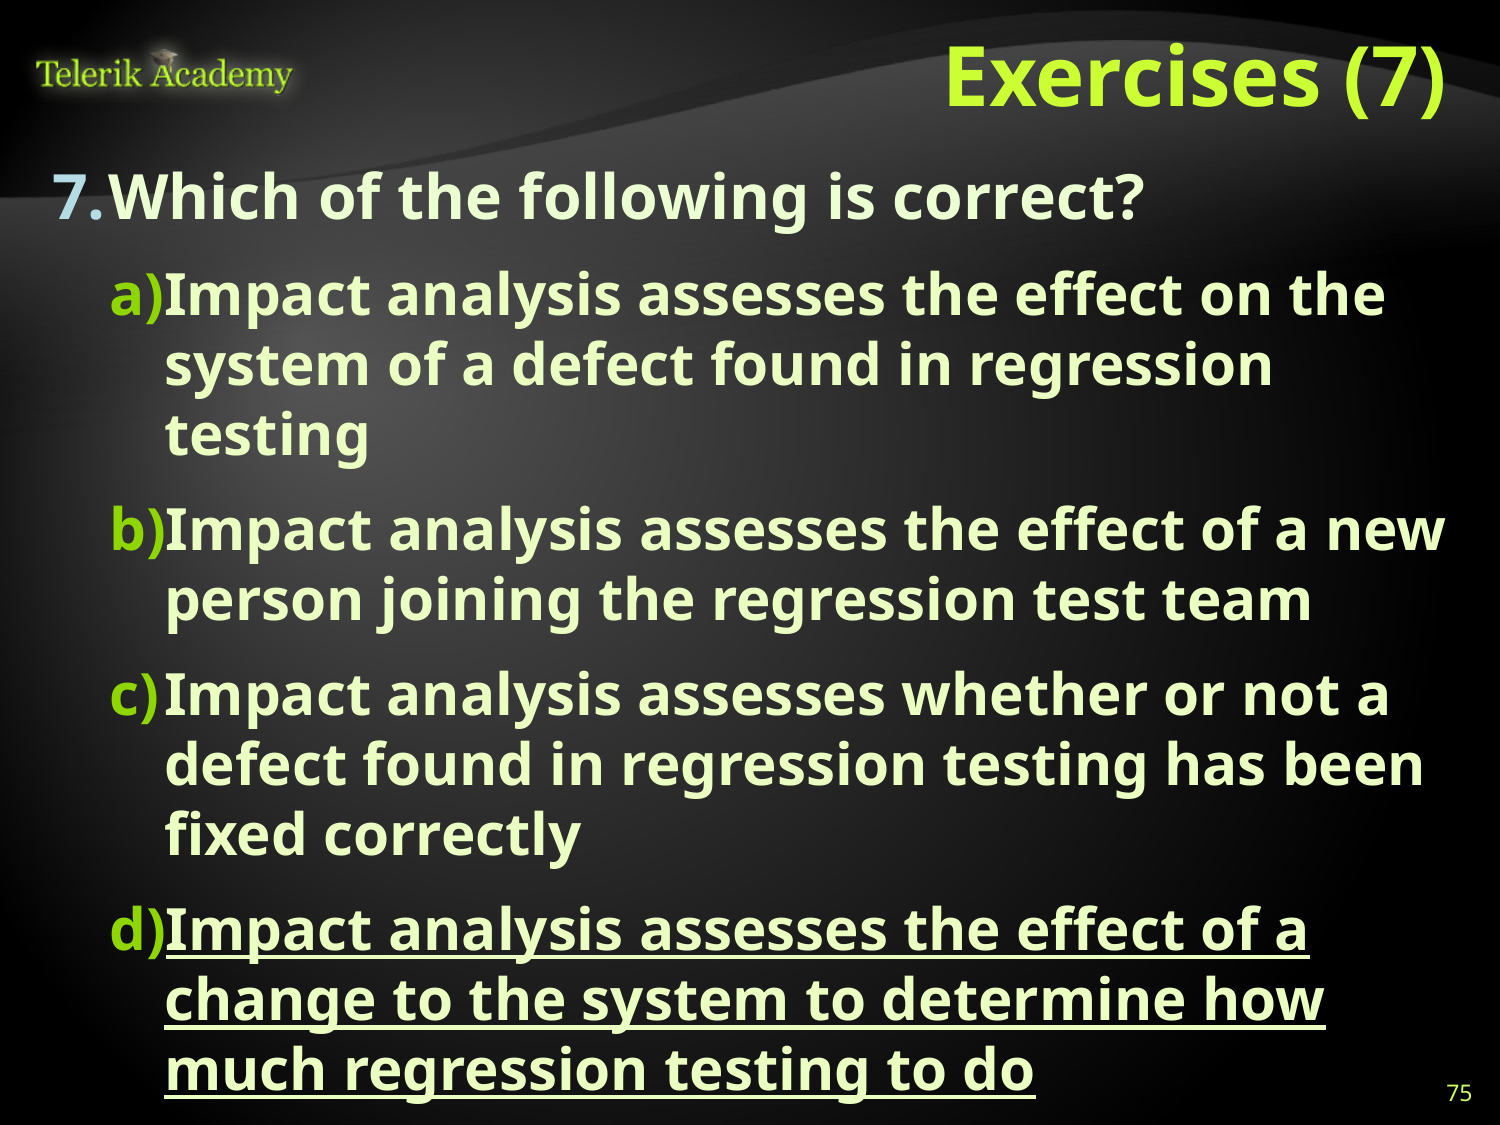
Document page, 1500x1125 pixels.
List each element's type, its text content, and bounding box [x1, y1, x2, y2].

list Which of the following is correct? Impact analysis assesses the effect on the system of a defect found in regression testing Impact analysis assesses the effect of a new person joining the regression test team Impact analysis assesses whether or not a defect found in regression testing has been fixed correctly Impact analysis assesses the effect of a change to the system to determine how much regression testing to do [37, 149, 1463, 1100]
slide_number 75 [1412, 1074, 1488, 1113]
title Exercises (7) [300, 12, 1463, 149]
picture [0, 0, 1500, 1125]
